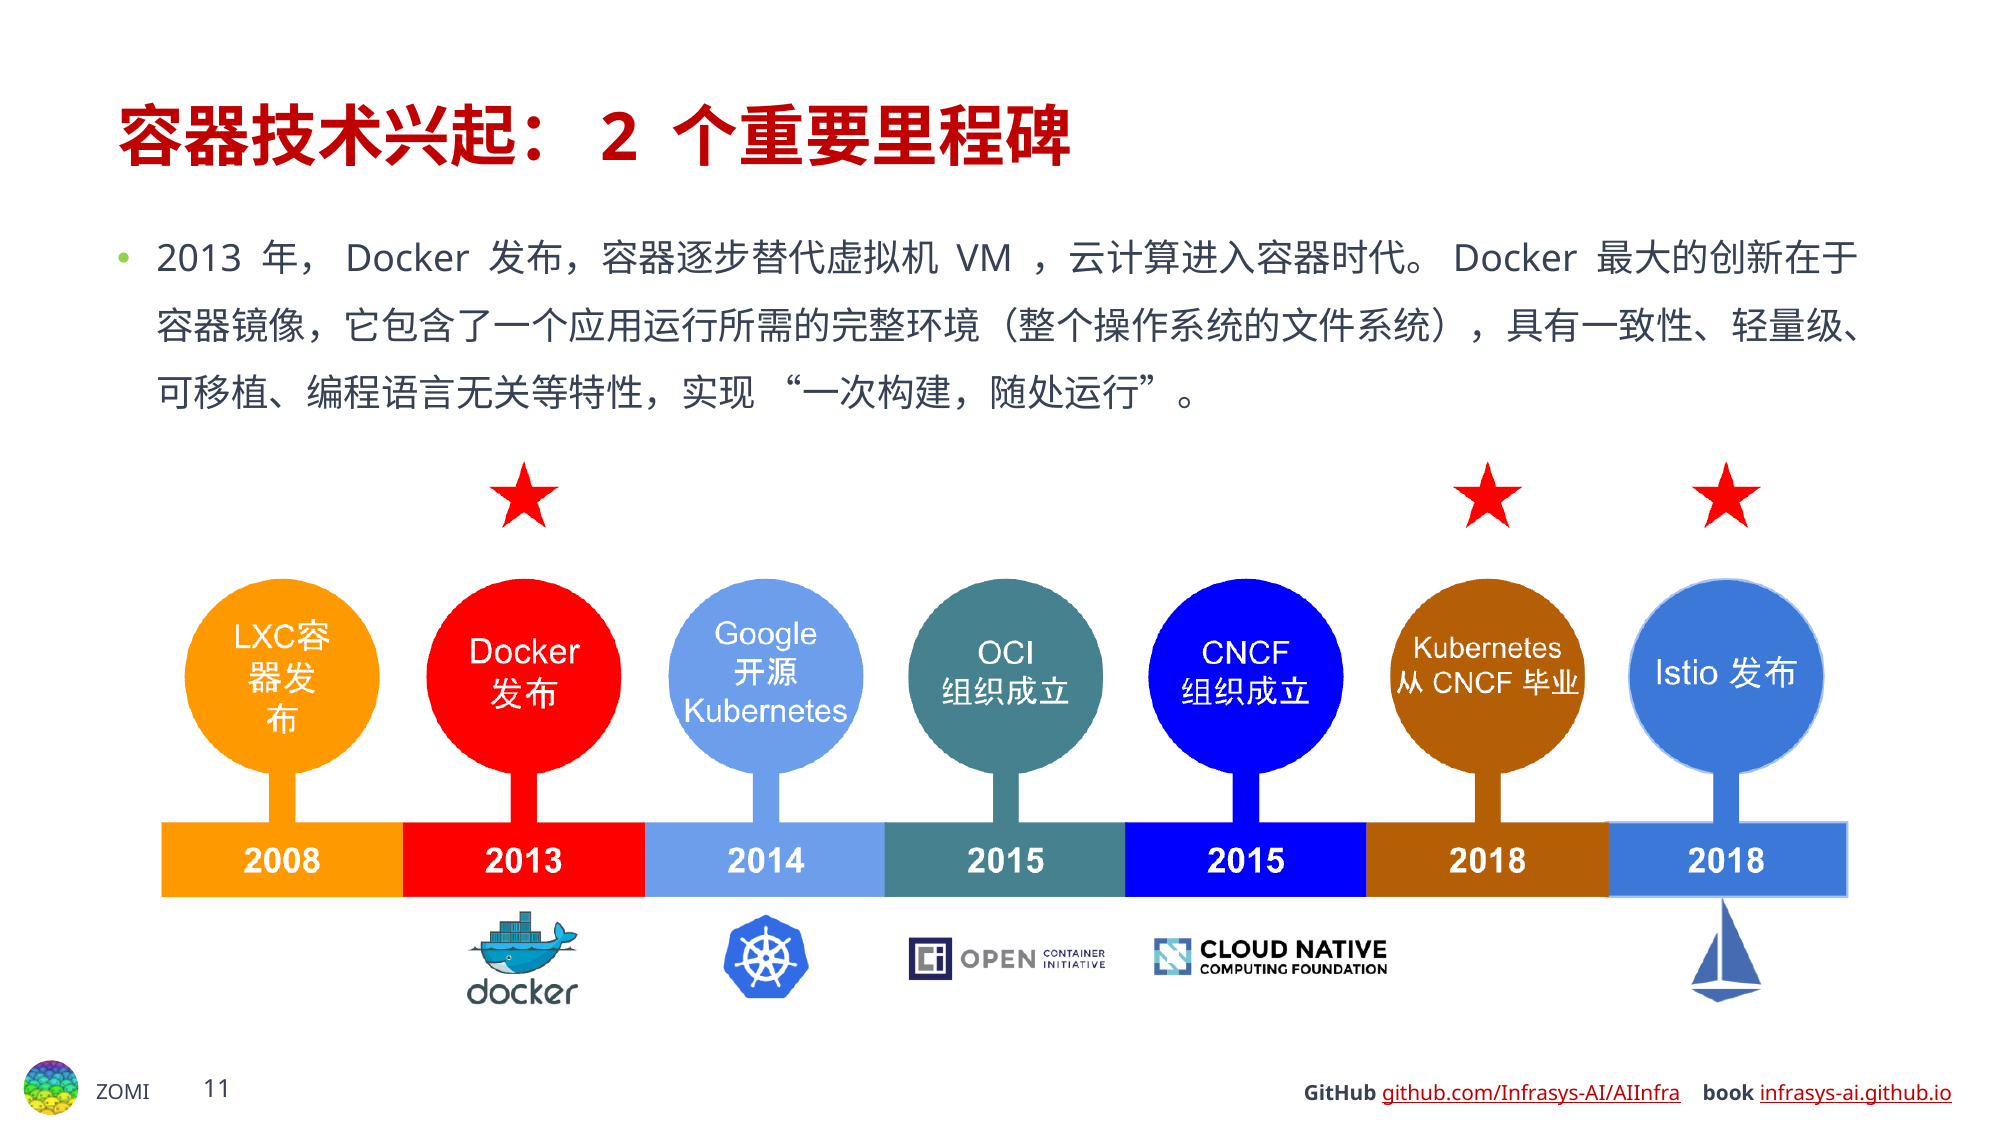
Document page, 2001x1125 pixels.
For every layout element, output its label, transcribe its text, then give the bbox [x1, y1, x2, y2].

list 2013 年，Docker 发布，容器逐步替代虚拟机 VM ，云计算进入容器时代。Docker 最大的创新在于容器镜像，它包含了一个应用运行所需的完整环境（整个操作系统的文件系统），具有一致性、轻量级、可移植、编程语言无关等特性，实现 “一次构建，随处运行”。 [102, 204, 1901, 1043]
picture [132, 454, 1869, 1025]
title 容器技术兴起：2 个重要里程碑 [102, 85, 1901, 183]
picture [23, 1060, 79, 1115]
